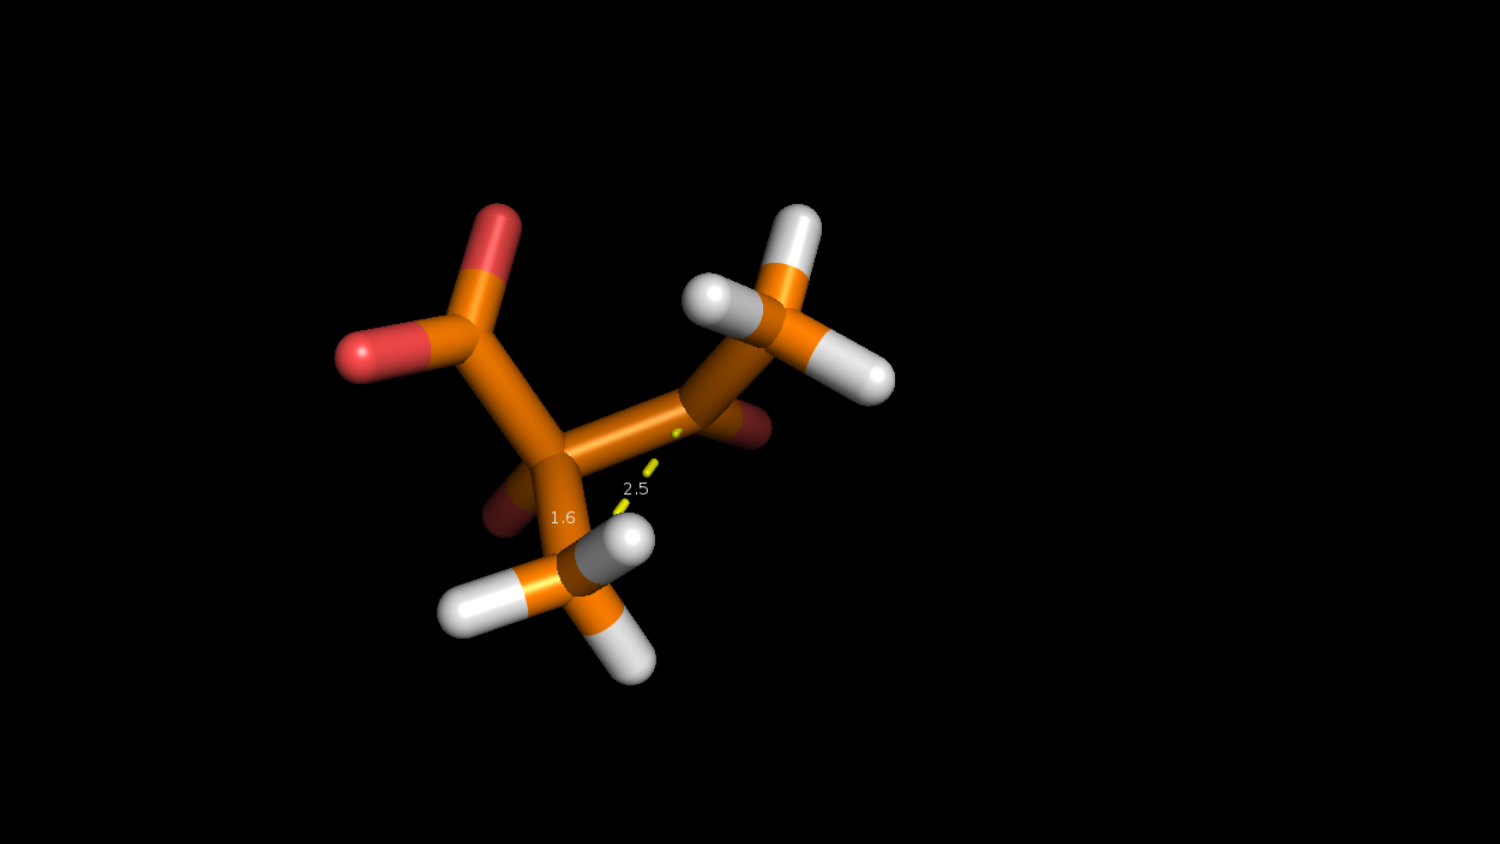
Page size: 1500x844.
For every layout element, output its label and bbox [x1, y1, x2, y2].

picture [324, 202, 918, 703]
